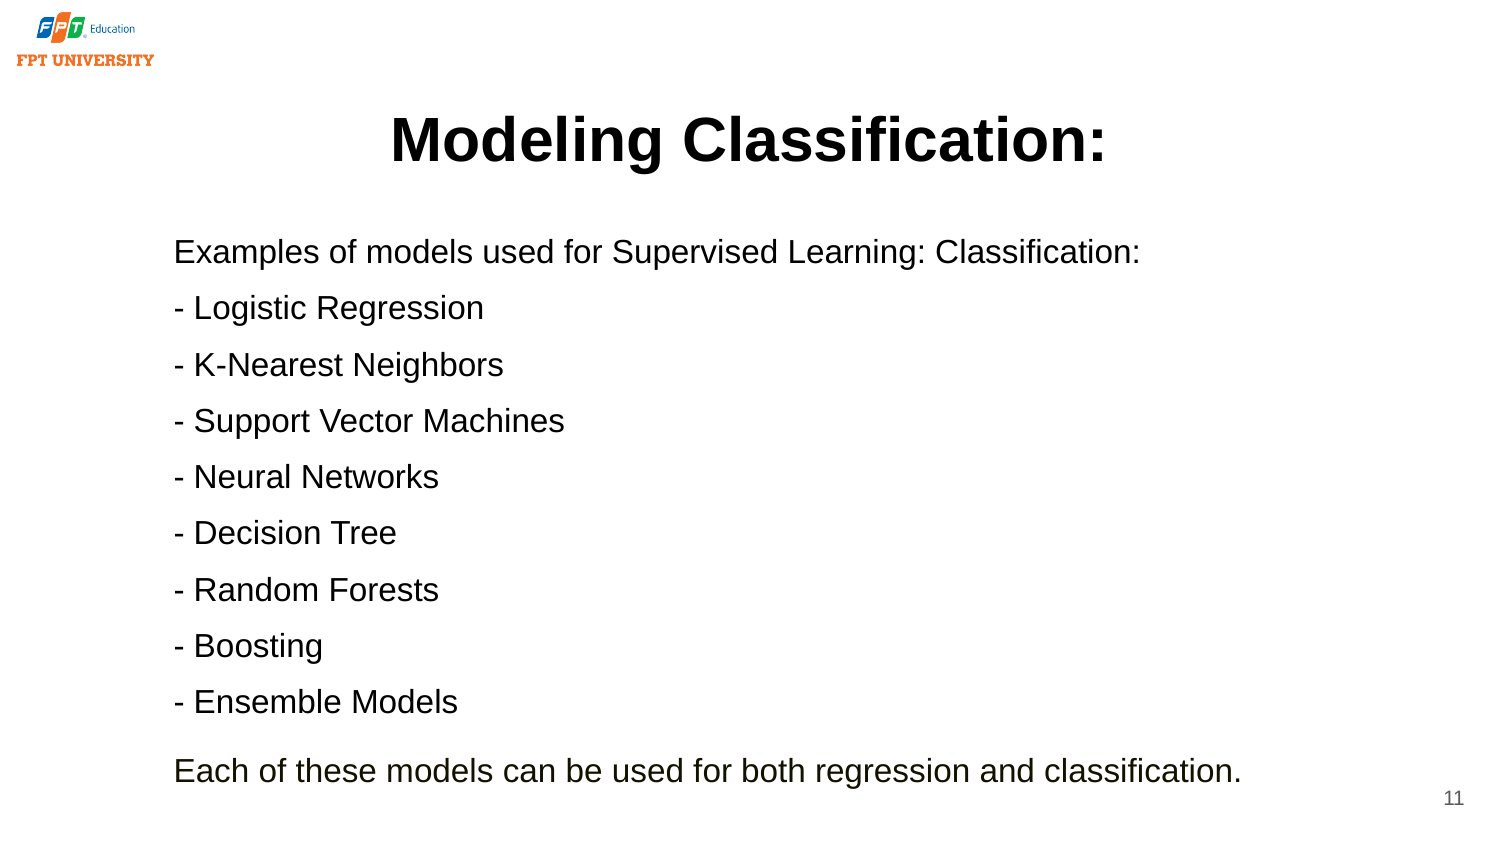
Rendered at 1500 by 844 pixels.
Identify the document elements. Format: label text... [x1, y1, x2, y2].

slide_number 11 [1389, 764, 1480, 830]
picture [11, 1, 160, 77]
title Modeling Classification: [51, 72, 1449, 167]
list Examples of models used for Supervised Learning: Classification: - Logistic Regression - K-Nearest Neighbors - Support Vector Machines - Neural Networks - Decision Tree - Random Forests - Boosting - Ensemble Models Each of these models can be used for both regression and classification. [158, 209, 1338, 826]
